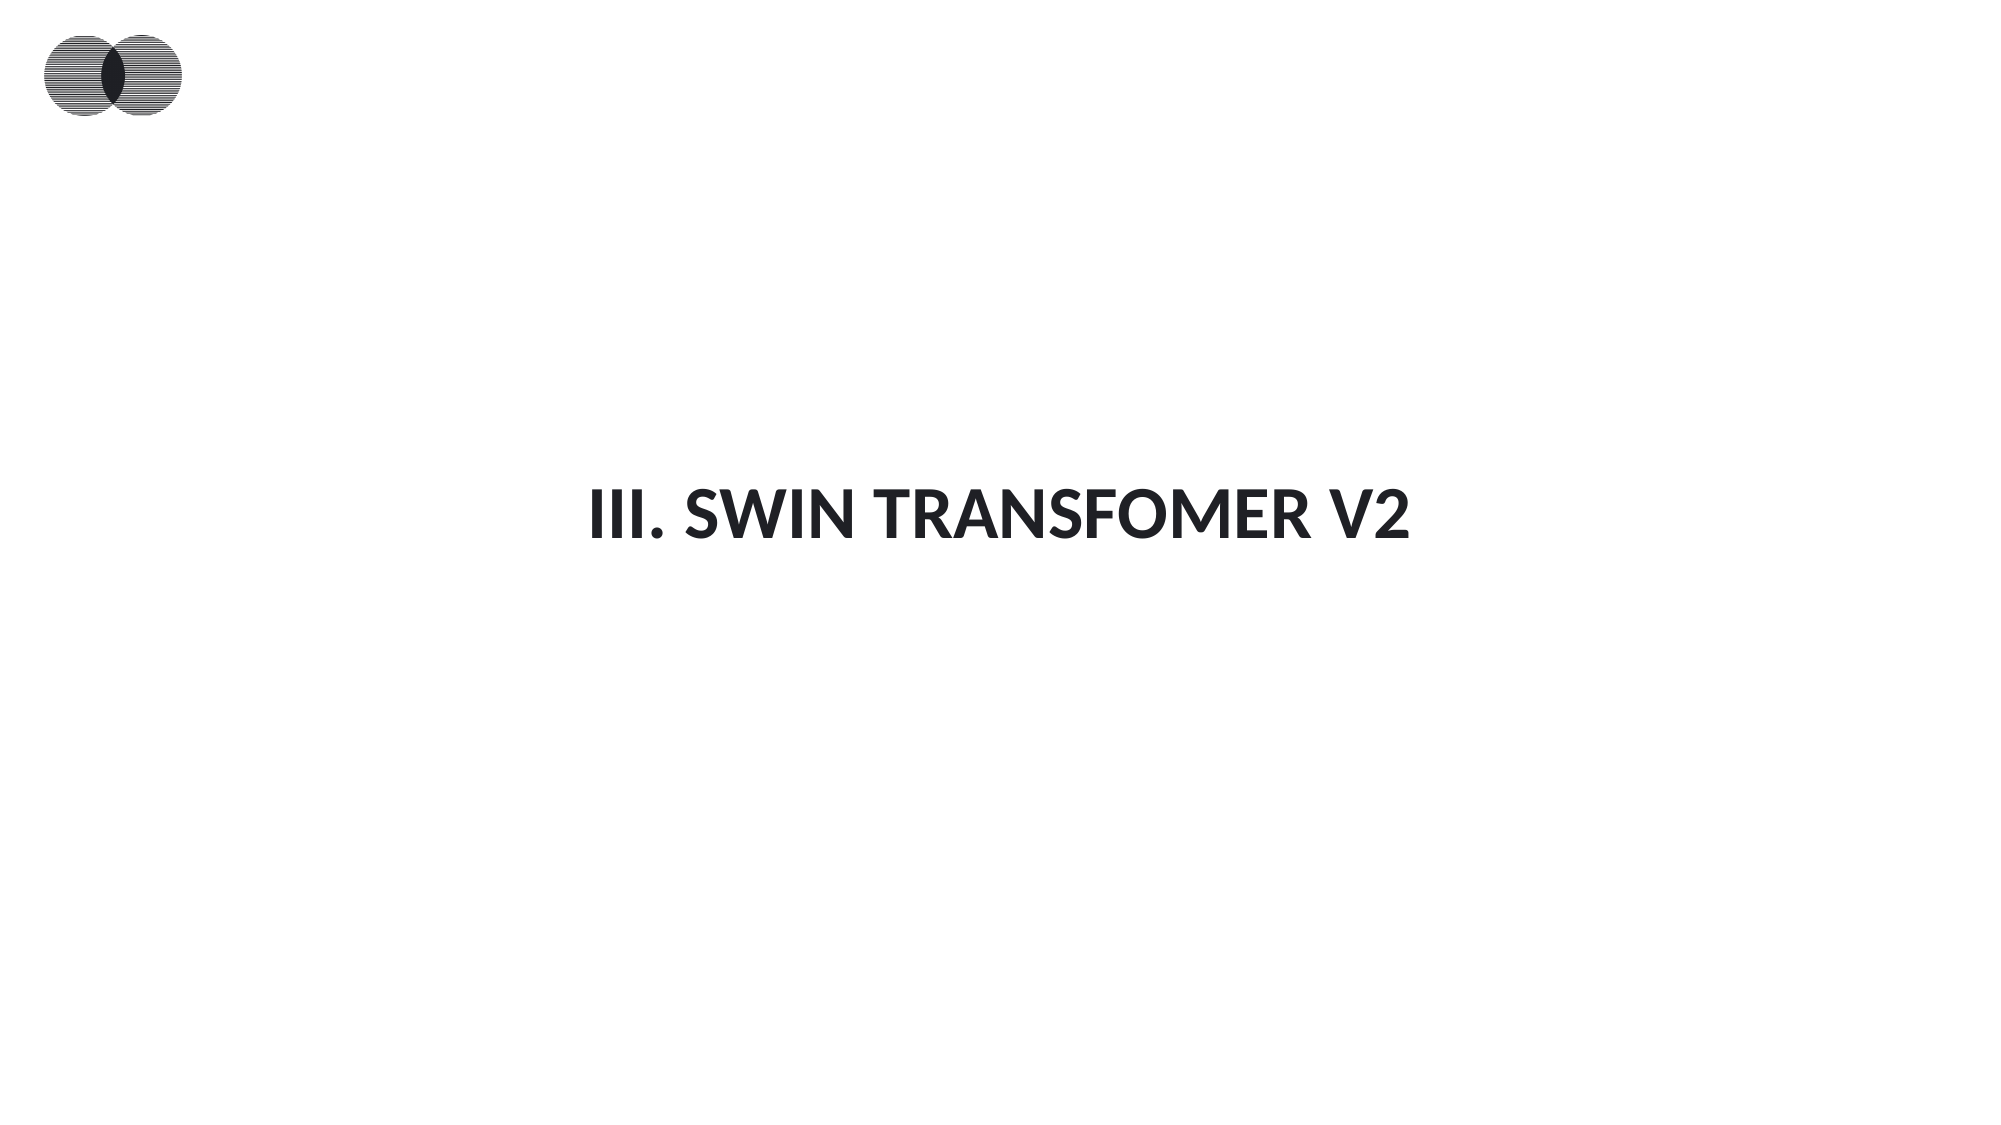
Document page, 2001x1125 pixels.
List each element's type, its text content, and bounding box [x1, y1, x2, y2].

picture [44, 35, 182, 116]
text_box III. SWIN TRANSFOMER V2 [547, 456, 1453, 562]
